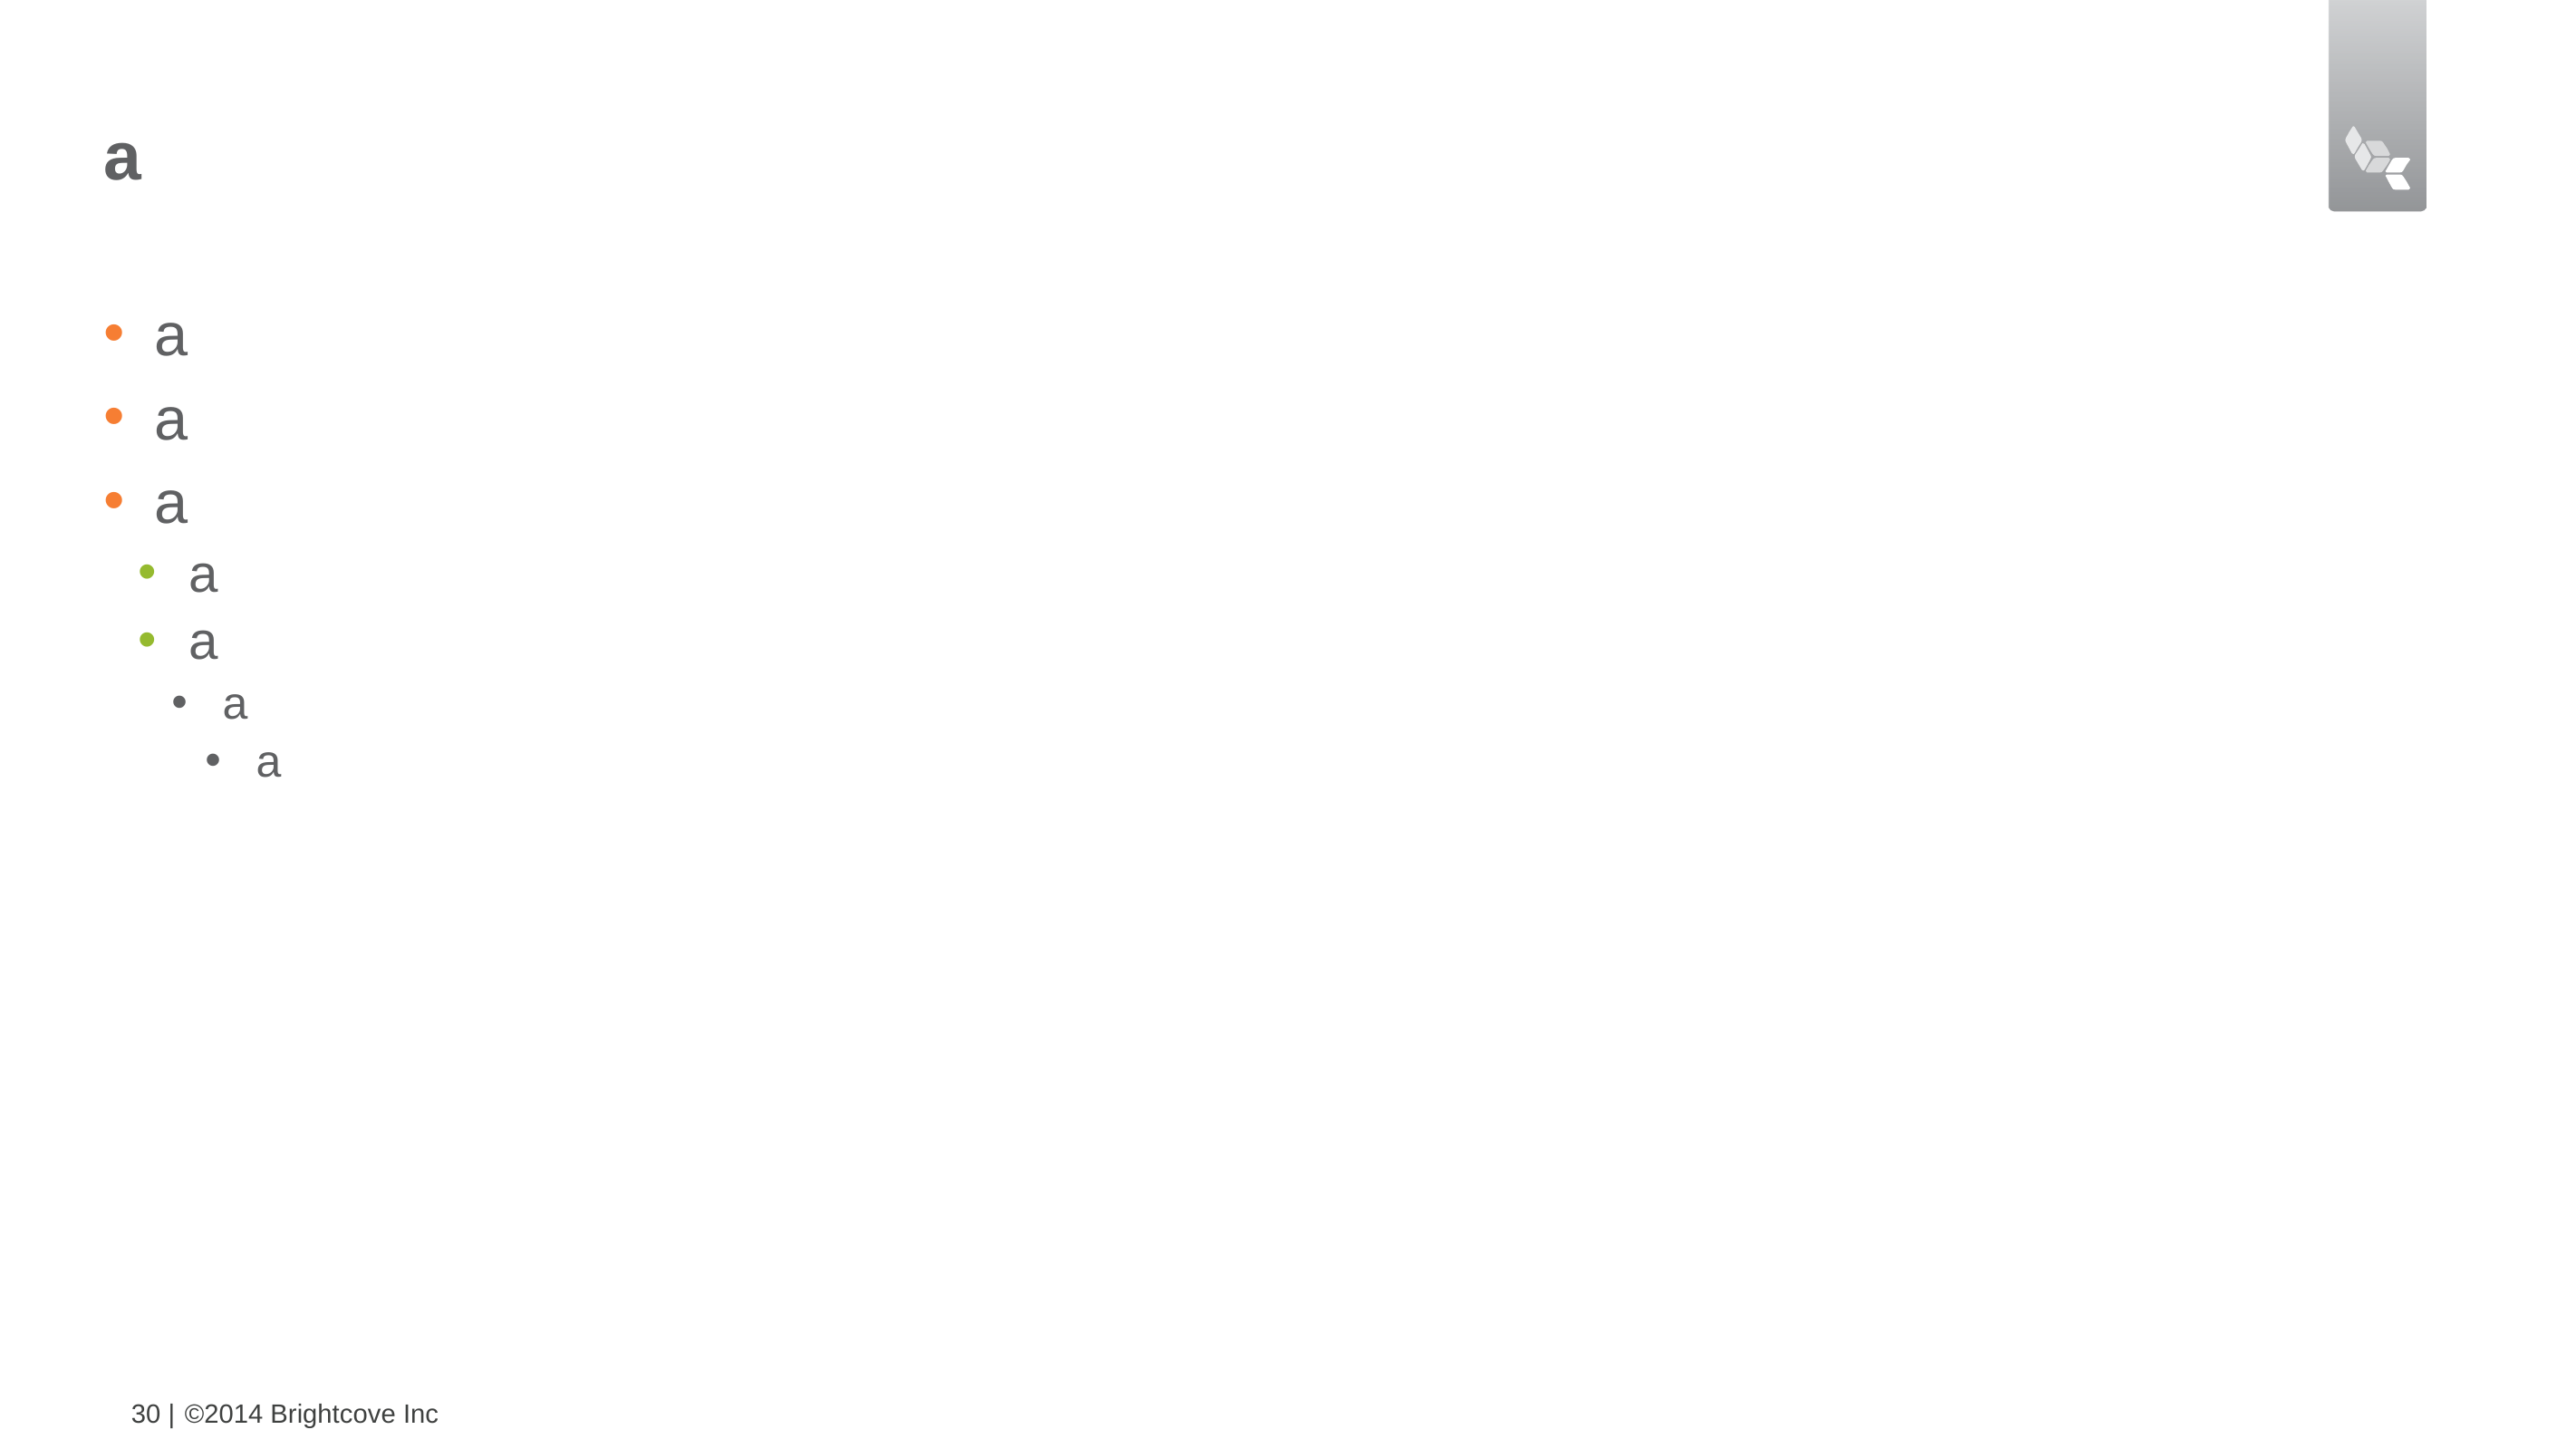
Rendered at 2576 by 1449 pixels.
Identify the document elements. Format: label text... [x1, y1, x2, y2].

title a [80, 44, 2270, 260]
list a a a a a a a [80, 284, 2441, 1302]
footer ©2014 Brightcove Inc [189, 1374, 988, 1449]
slide_number 30 | [88, 1374, 189, 1449]
